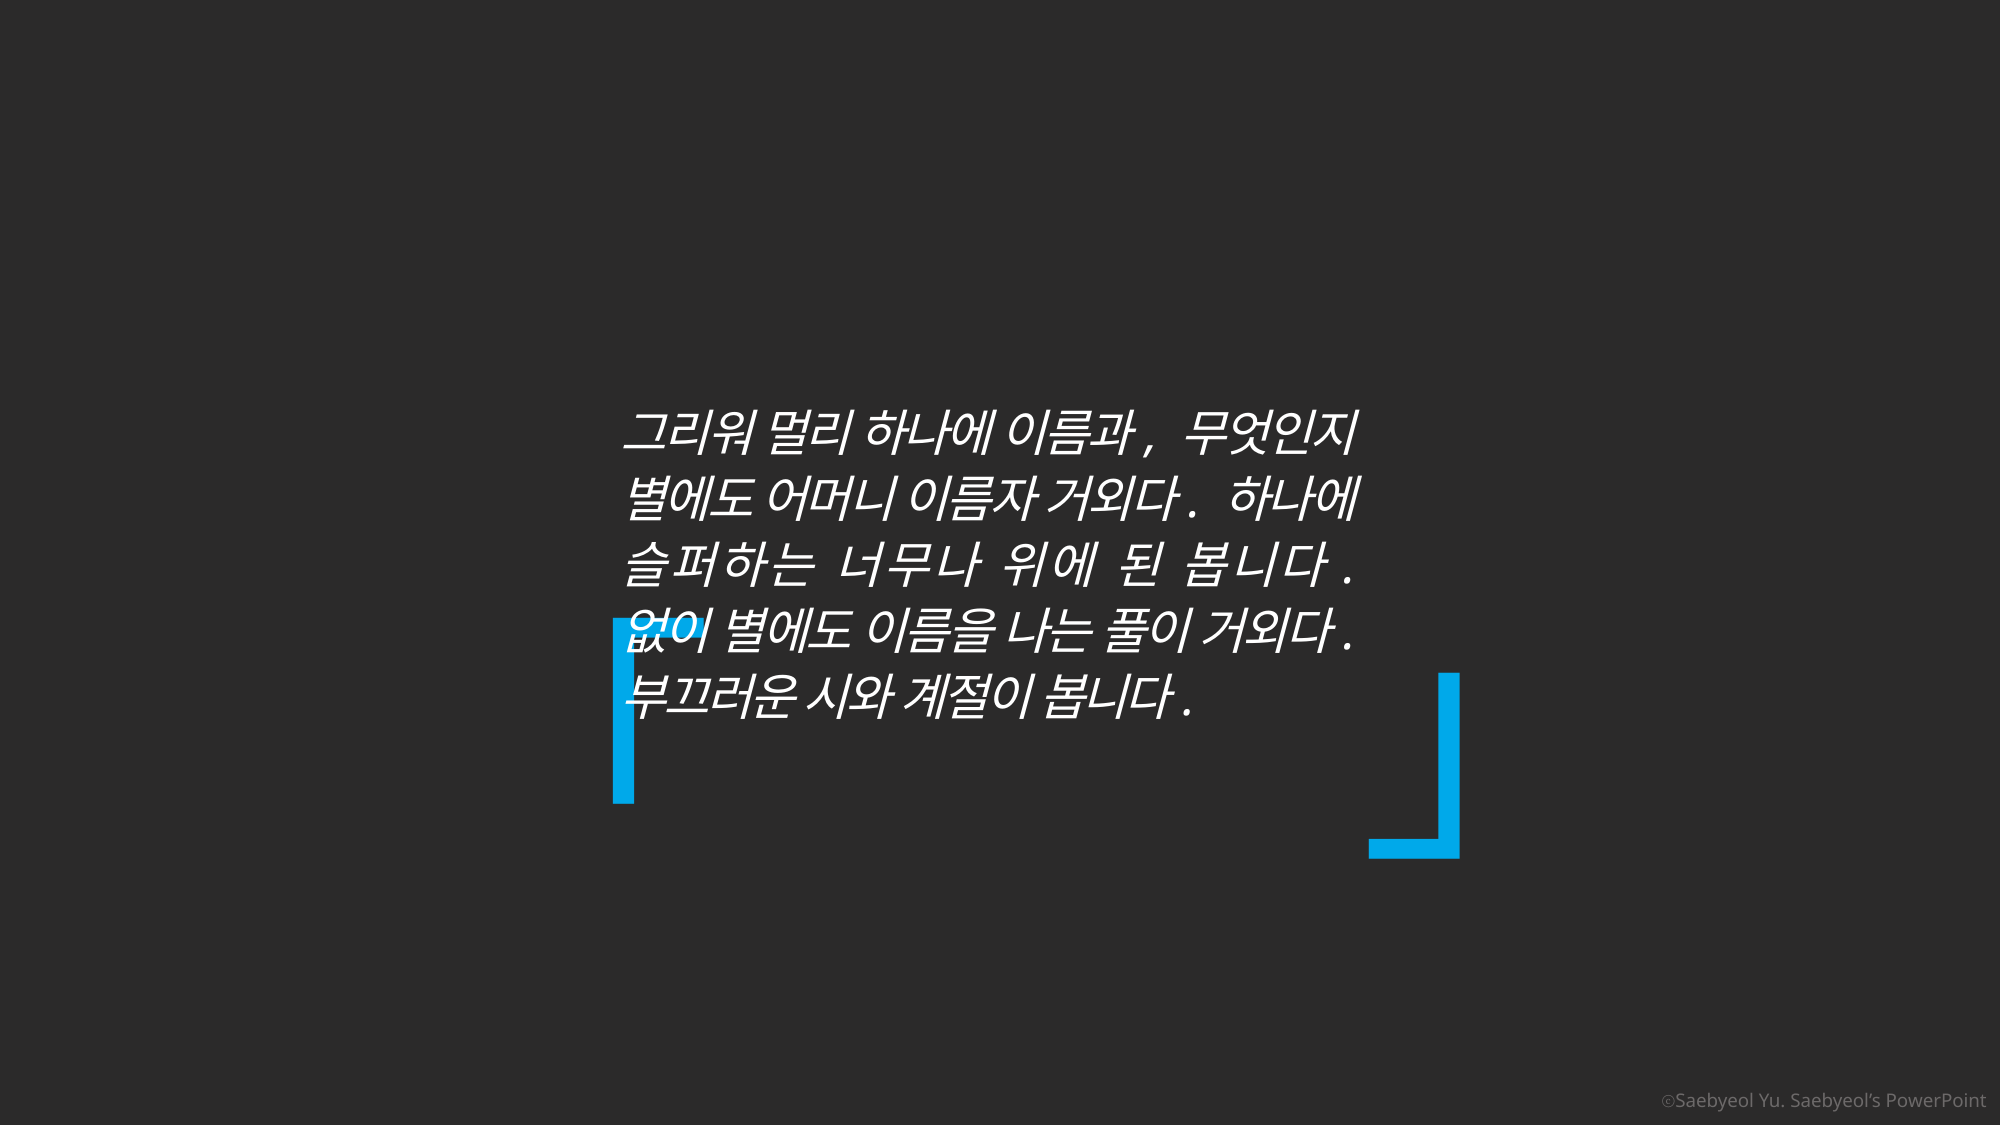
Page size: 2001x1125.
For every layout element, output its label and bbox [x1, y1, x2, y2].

text_box [411, 221, 1559, 904]
